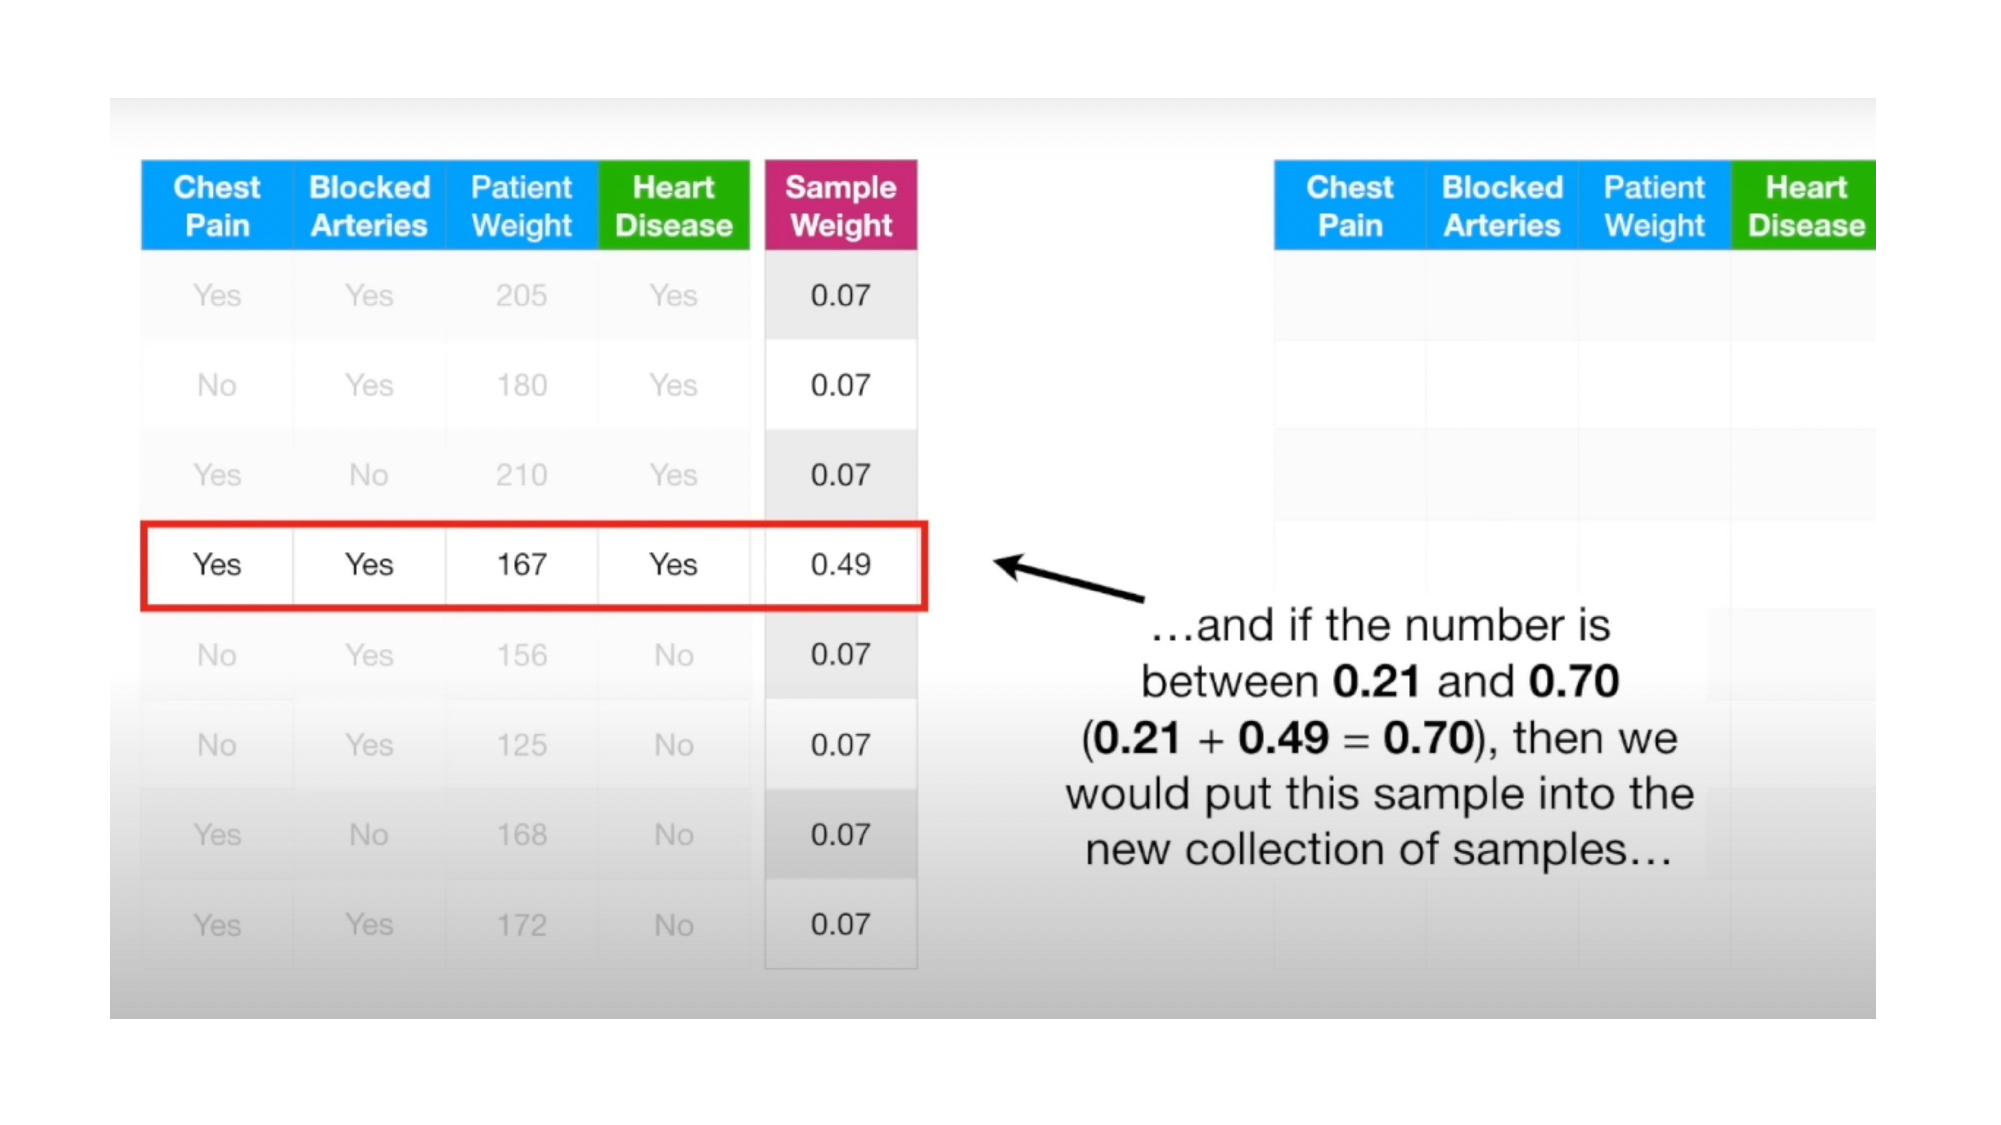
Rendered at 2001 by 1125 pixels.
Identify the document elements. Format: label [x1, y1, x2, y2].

picture [109, 98, 1876, 1020]
